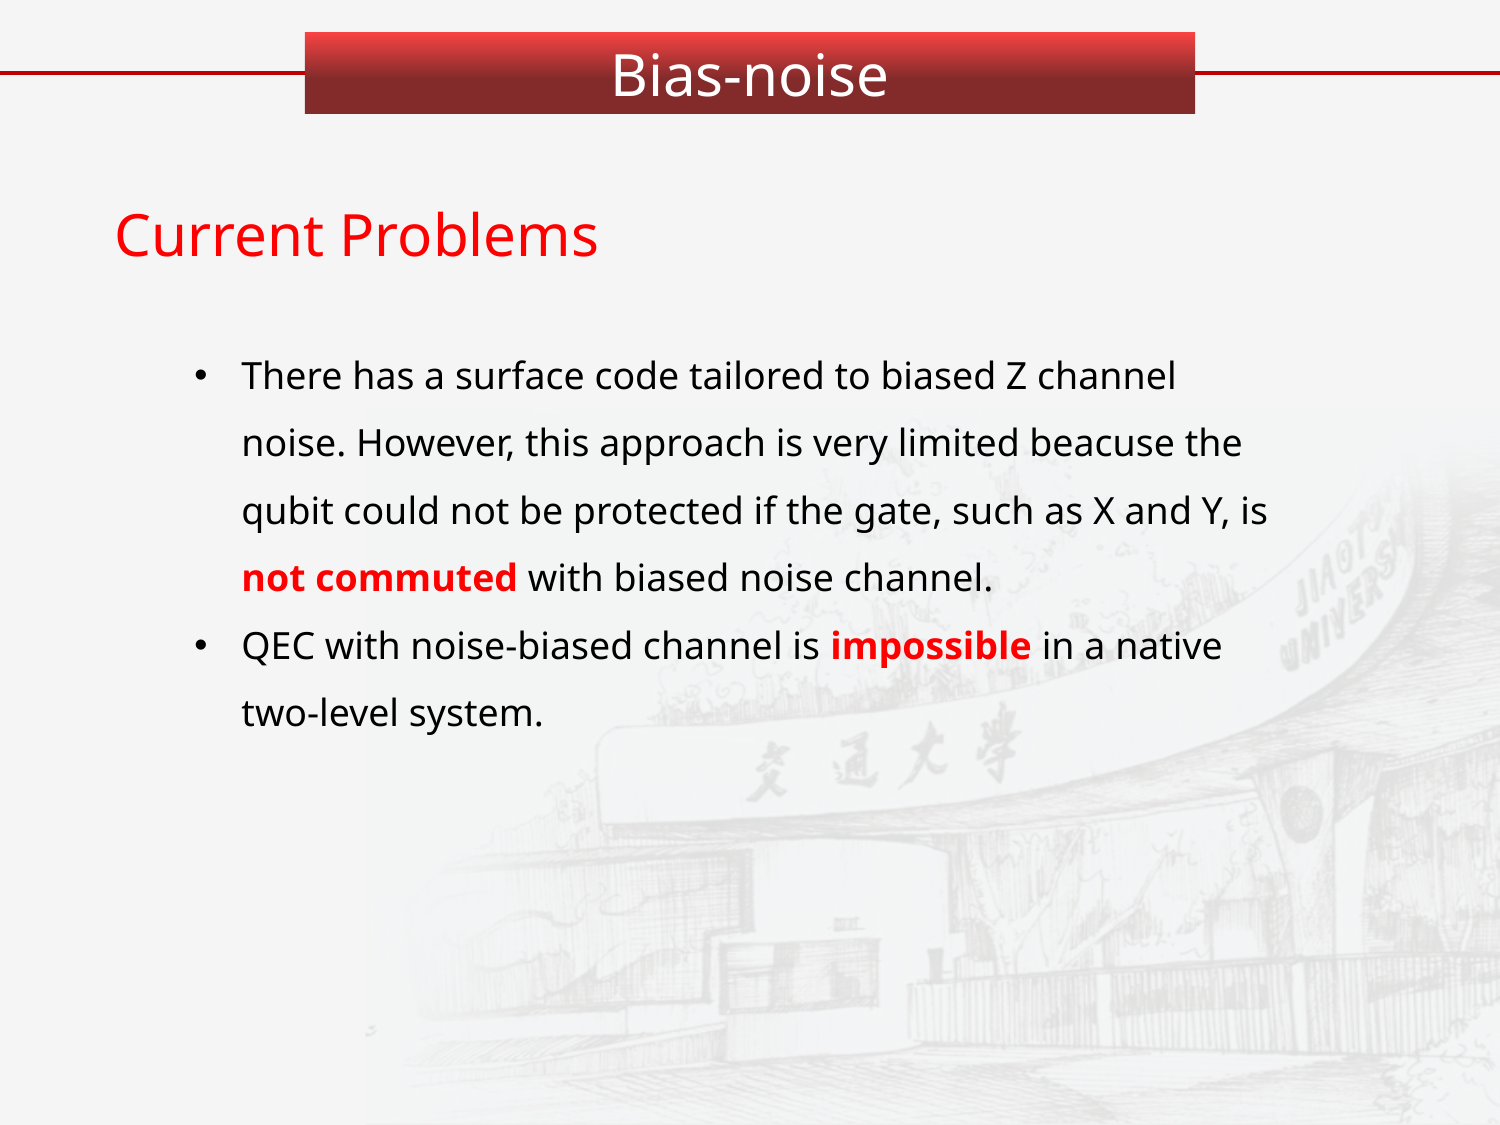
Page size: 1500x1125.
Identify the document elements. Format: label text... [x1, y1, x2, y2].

text_box There has a surface code tailored to biased Z channel noise. However, this approach is very limited beacuse the qubit could not be protected if the gate, such as X and Y, is not commuted with biased noise channel. QEC with noise-biased channel is impossible in a native two-level system. [179, 321, 1287, 742]
text_box Current Problems [99, 190, 660, 276]
text_box Bias-noise [304, 32, 1196, 114]
